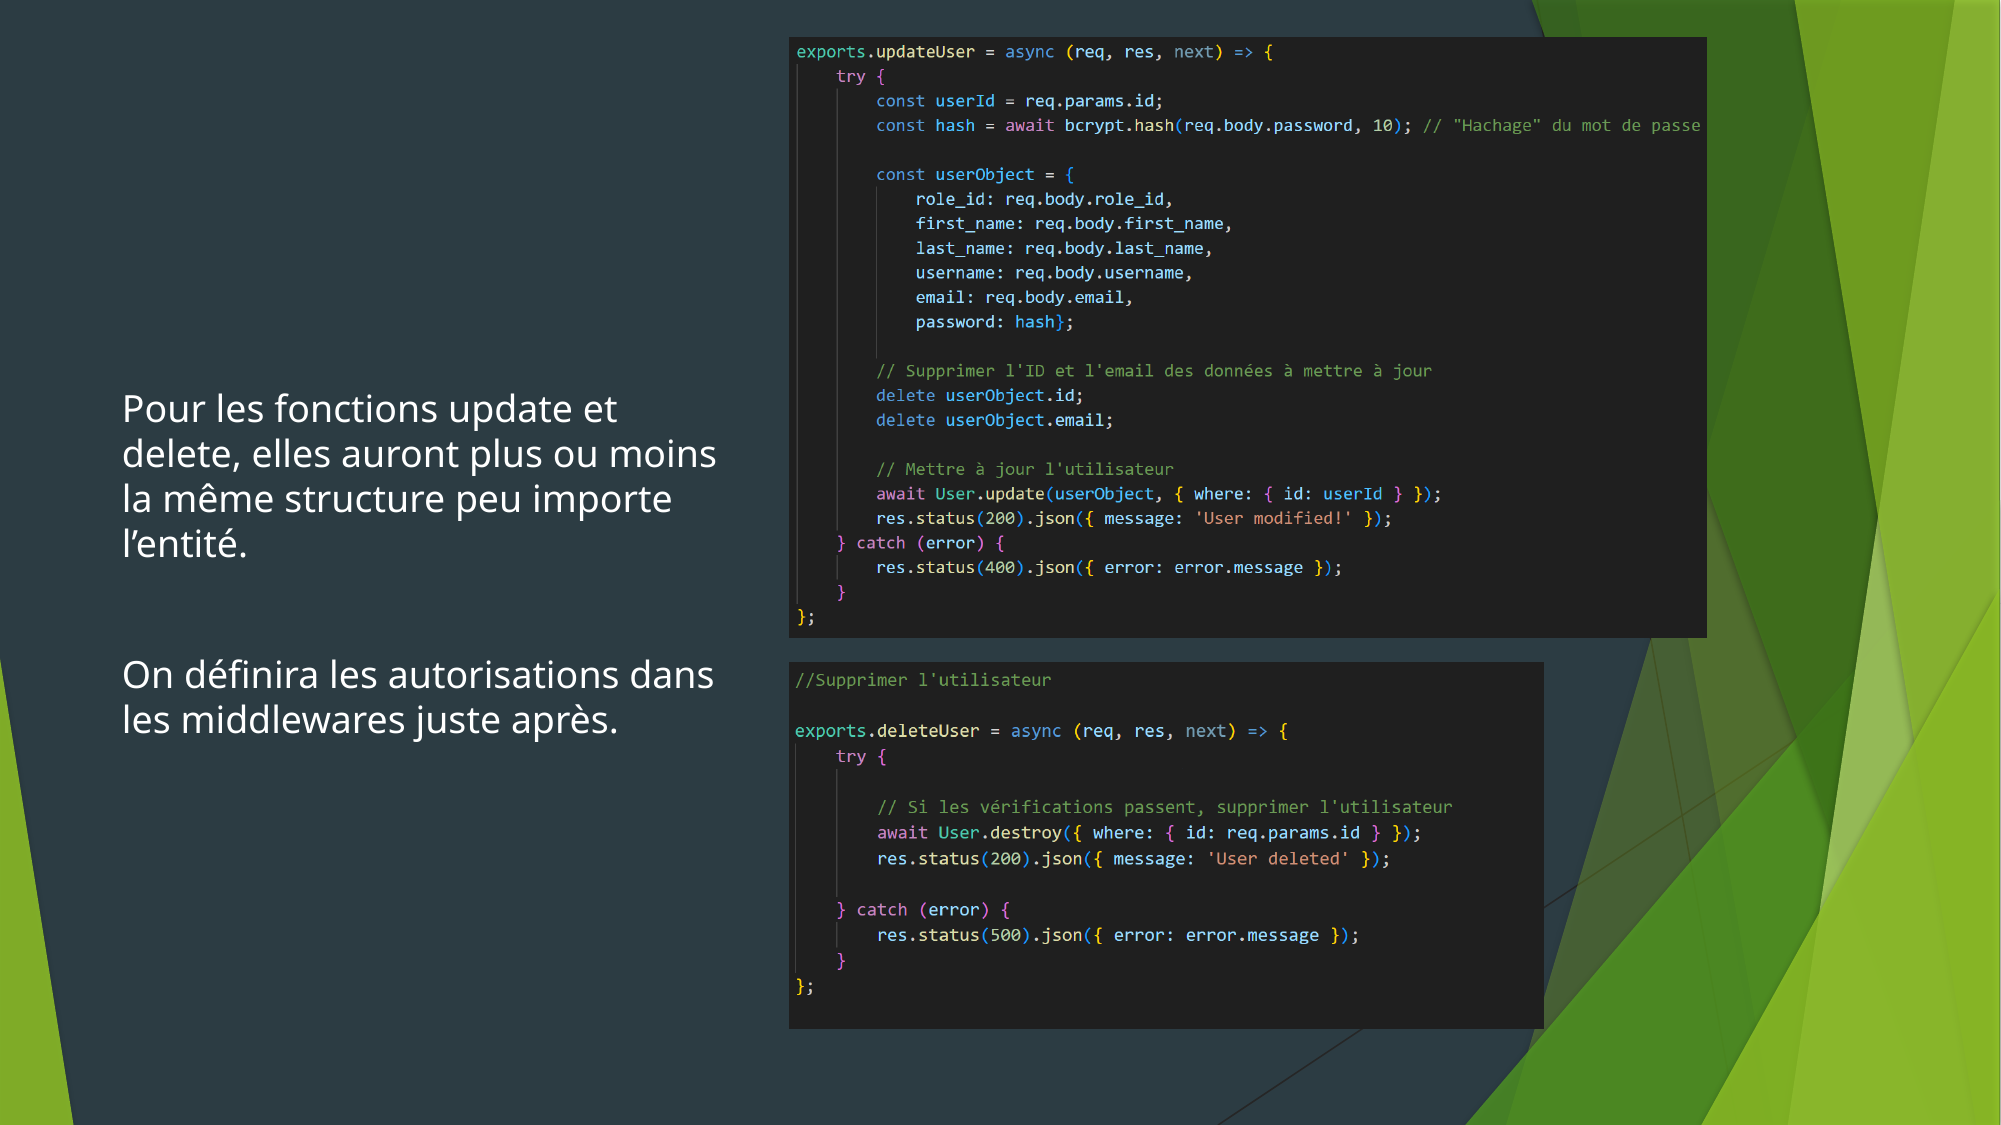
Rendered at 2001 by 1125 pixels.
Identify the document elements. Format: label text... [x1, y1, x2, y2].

picture [788, 36, 1708, 638]
list Pour les fonctions update et delete, elles auront plus ou moins la même structure peu importe l’entité. On définira les autorisations dans les middlewares juste après. [106, 377, 746, 1125]
picture [788, 662, 1545, 1030]
